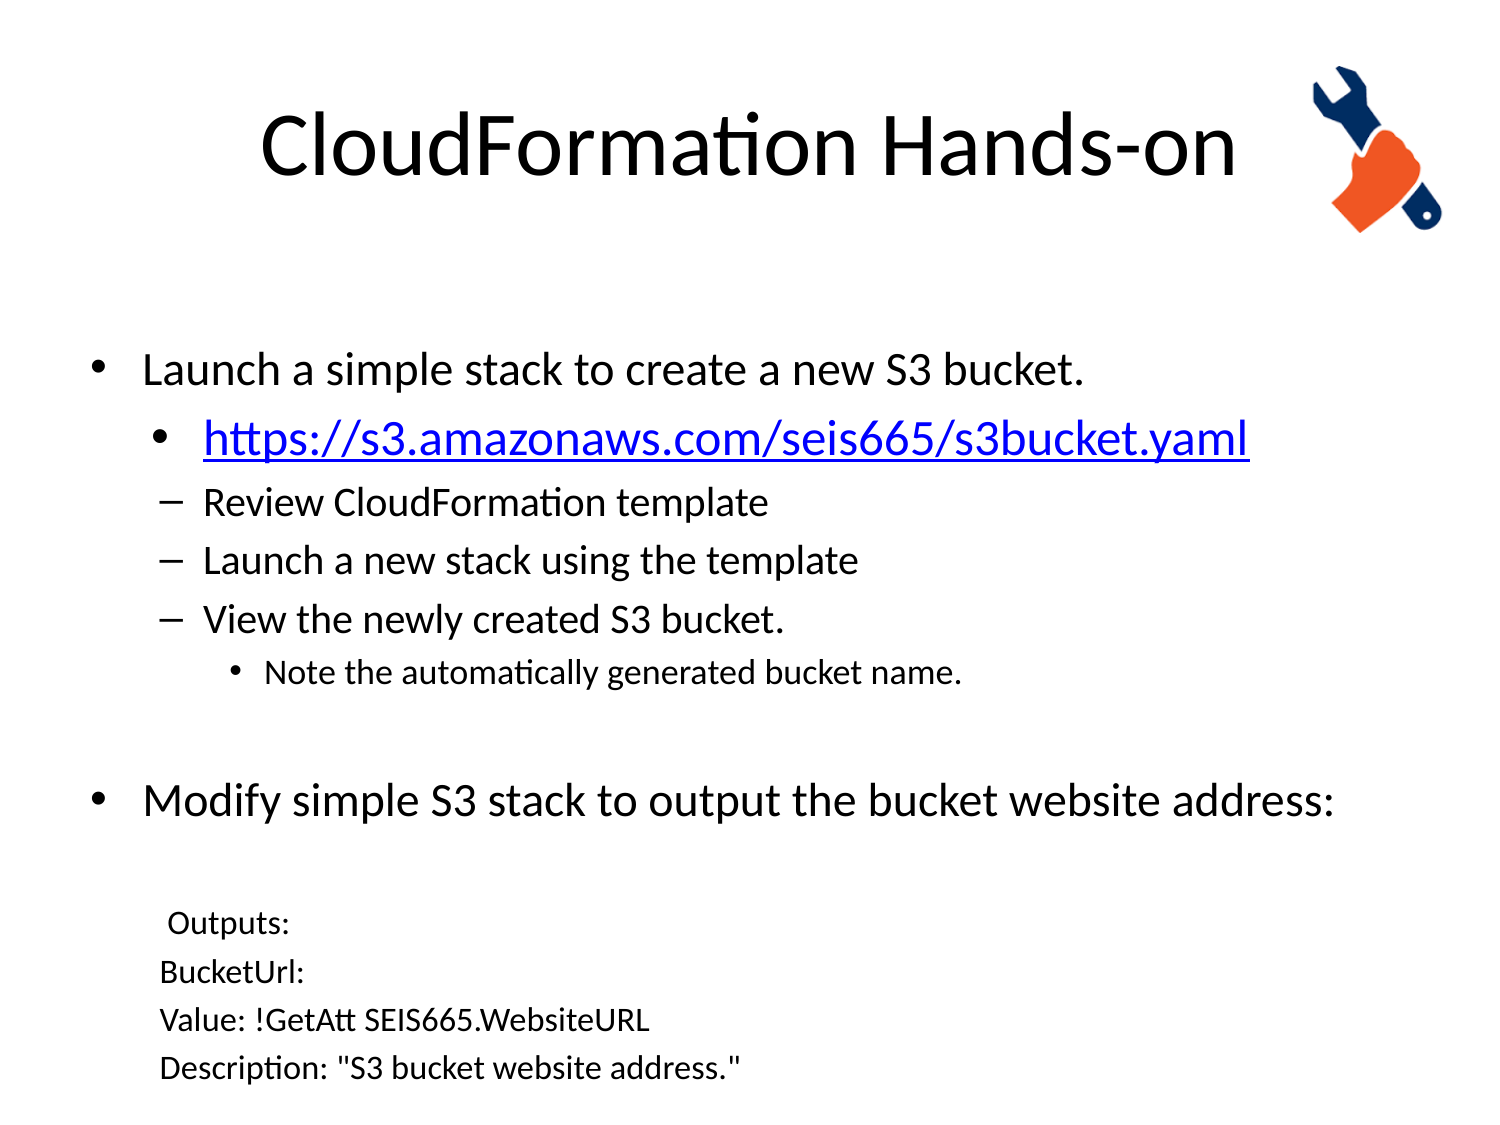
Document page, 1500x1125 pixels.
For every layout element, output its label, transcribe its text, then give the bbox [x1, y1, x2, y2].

list Launch a simple stack to create a new S3 bucket. https://s3.amazonaws.com/seis665/s3bucket.yaml Review CloudFormation template Launch a new stack using the template View the newly created S3 bucket. Note the automatically generated bucket name. Modify simple S3 stack to output the bucket website address: Outputs: BucketUrl: Value: !GetAtt SEIS665.WebsiteURL Description: "S3 bucket website address." [75, 262, 1425, 1099]
picture [1294, 65, 1462, 233]
title CloudFormation Hands-on [75, 45, 1425, 233]
